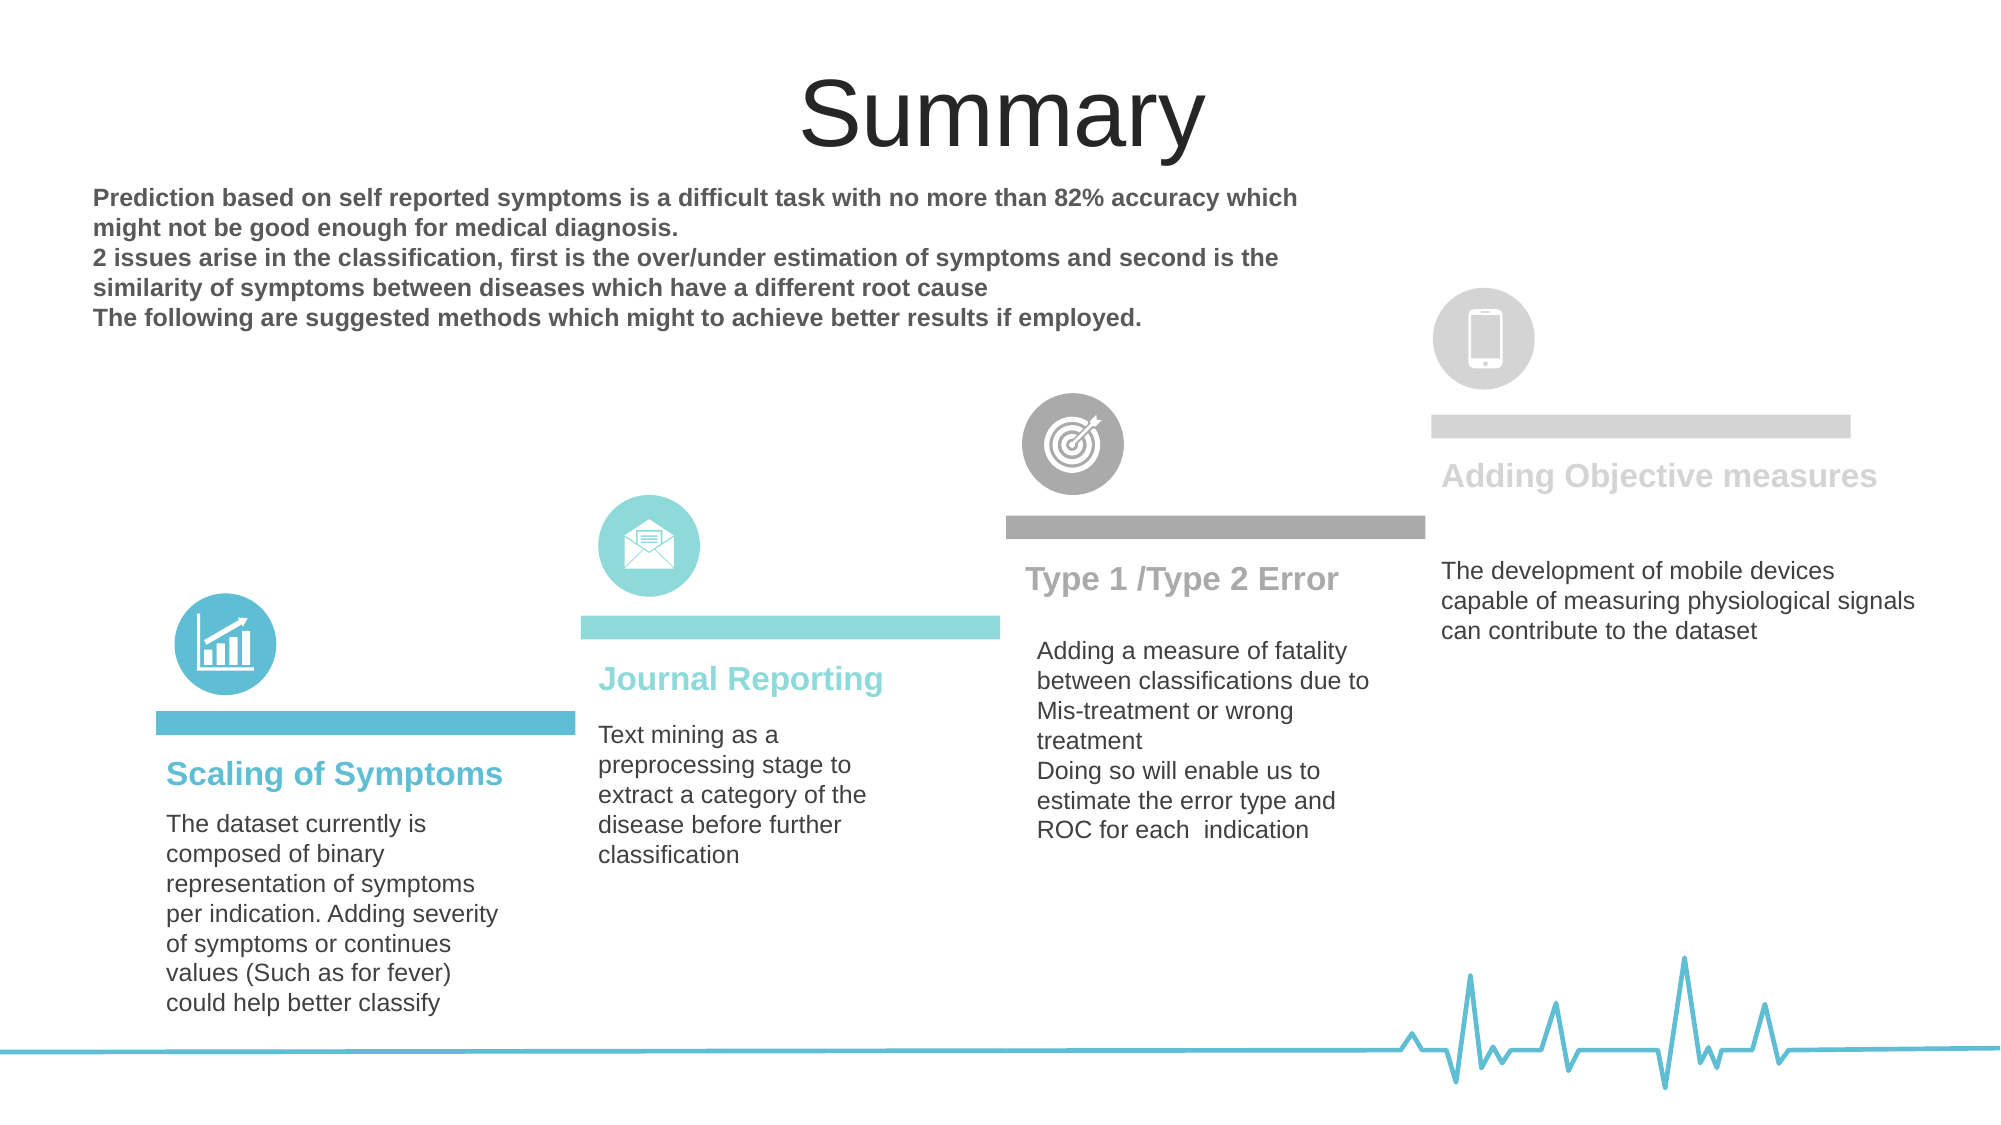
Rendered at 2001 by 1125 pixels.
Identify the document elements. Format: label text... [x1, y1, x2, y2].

text_box [1467, 308, 1504, 370]
text_box [580, 615, 1001, 640]
text_box The dataset currently is composed of binary representation of symptoms per indication. Adding severity of symptoms or continues values (Such as for fever) could help better classify [151, 799, 520, 1025]
text_box [1431, 286, 1536, 391]
text_box [1043, 412, 1105, 474]
text_box [155, 710, 576, 736]
text_box Type 1 /Type 2 Error [1010, 549, 1376, 605]
text_box [173, 592, 278, 697]
text_box Adding a measure of fatality between classifications due to Mis-treatment or wrong treatment Doing so will enable us to estimate the error type and ROC for each indication [1022, 627, 1407, 852]
text_box Text mining as a preprocessing stage to extract a category of the disease before further classification [583, 711, 899, 876]
text_box [196, 613, 255, 672]
text_box [597, 493, 702, 598]
text_box [621, 517, 677, 570]
text_box Prediction based on self reported symptoms is a difficult task with no more than 82% accuracy which might not be good enough for medical diagnosis. 2 issues arise in the classification, first is the over/under estimation of symptoms and second is the similarity of symptoms between diseases which have a different root cause The following are suggested methods which might to achieve better results if employed. [78, 174, 1361, 339]
text_box The development of mobile devices capable of measuring physiological signals can contribute to the dataset [1426, 546, 1937, 652]
text_box Scaling of Symptoms [151, 744, 553, 799]
list Summary [53, 55, 1952, 175]
text_box [1430, 414, 1852, 439]
text_box [1005, 515, 1426, 540]
text_box Adding Objective measures [1426, 446, 1903, 502]
text_box Journal Reporting [583, 649, 943, 704]
text_box [1021, 392, 1125, 497]
